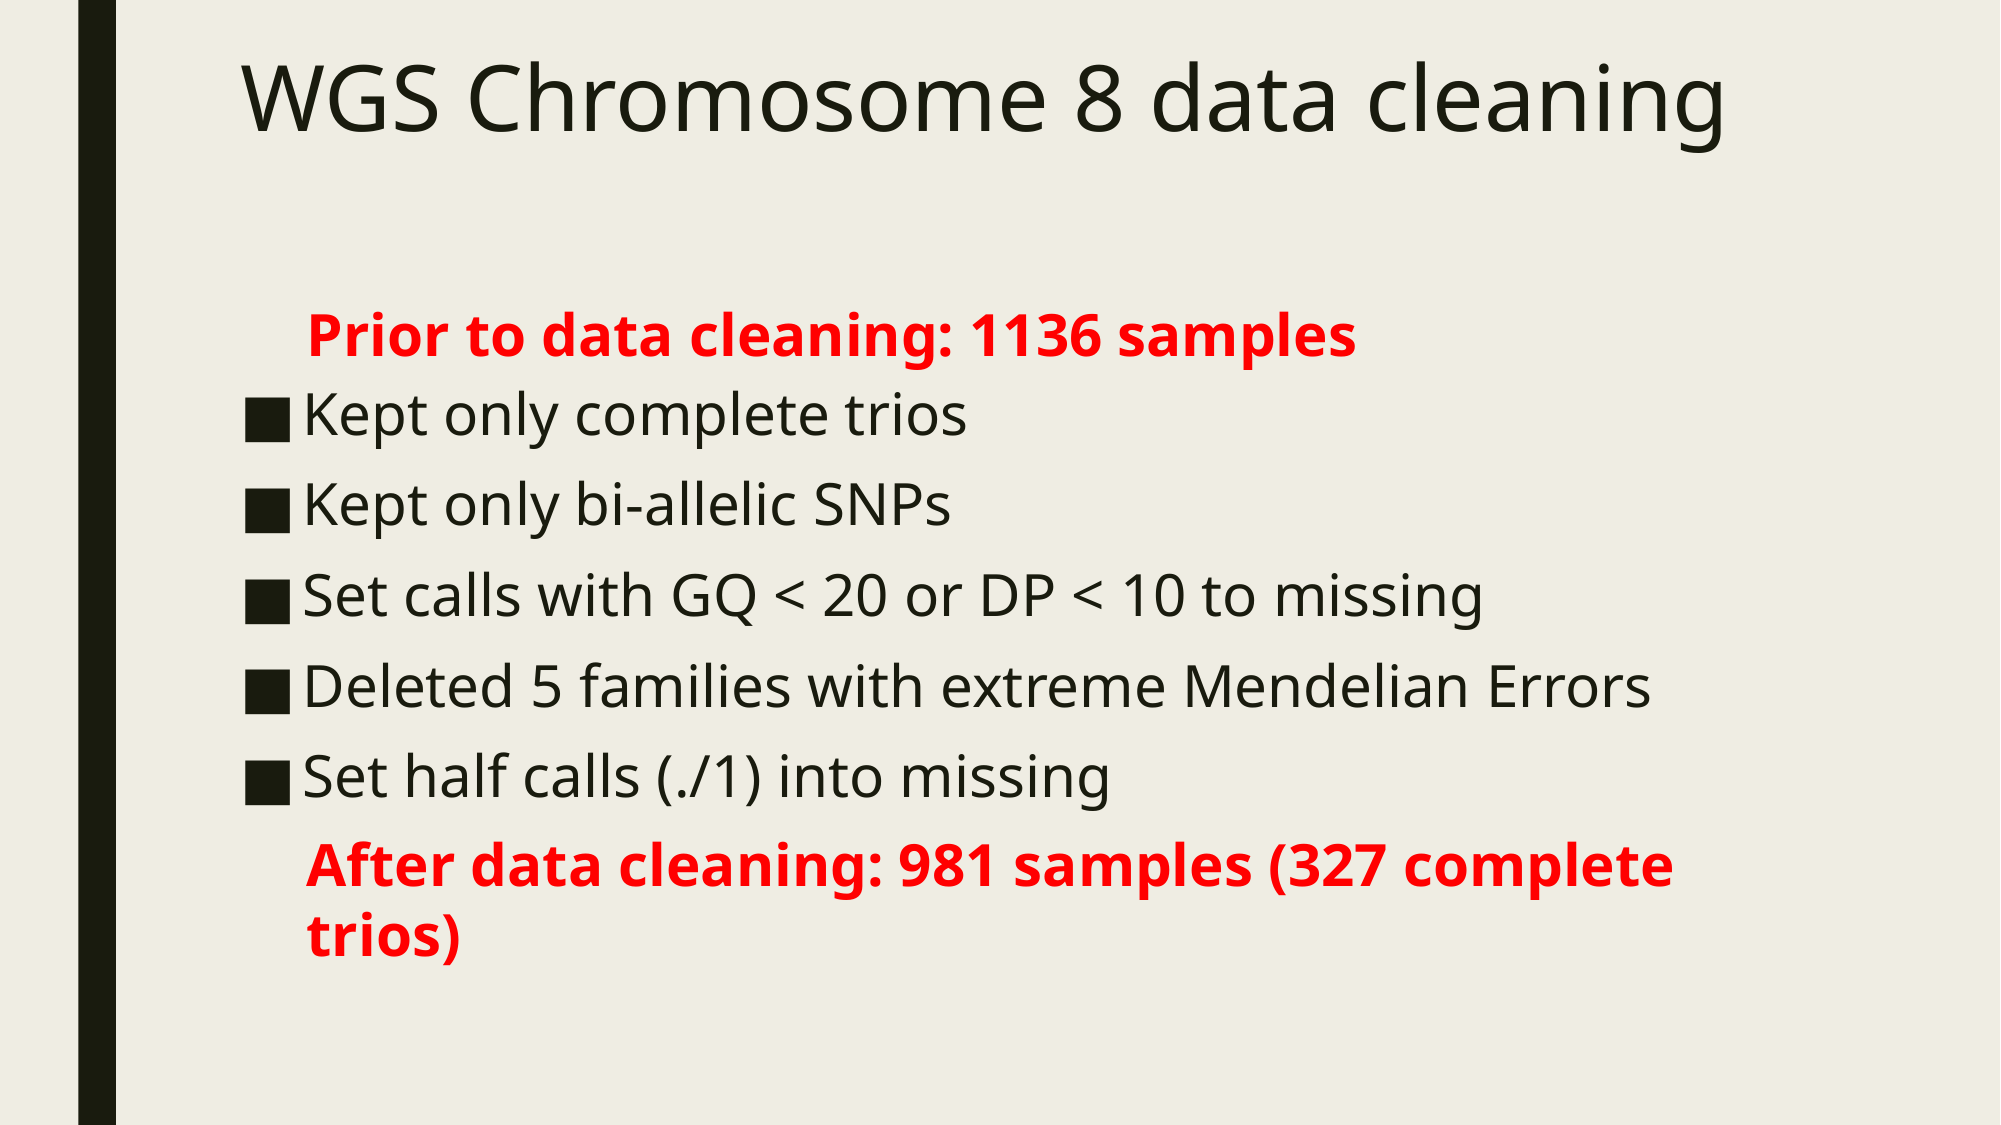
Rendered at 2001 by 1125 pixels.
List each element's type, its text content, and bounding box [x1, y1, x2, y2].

list Kept only complete trios Kept only bi-allelic SNPs Set calls with GQ < 20 or DP < 10 to missing Deleted 5 families with extreme Mendelian Errors Set half calls (./1) into missing [225, 375, 1800, 963]
text_box After data cleaning: 981 samples (327 complete trios) [291, 820, 1815, 976]
text_box Prior to data cleaning: 1136 samples [291, 290, 1709, 376]
title WGS Chromosome 8 data cleaning [225, 45, 1800, 290]
